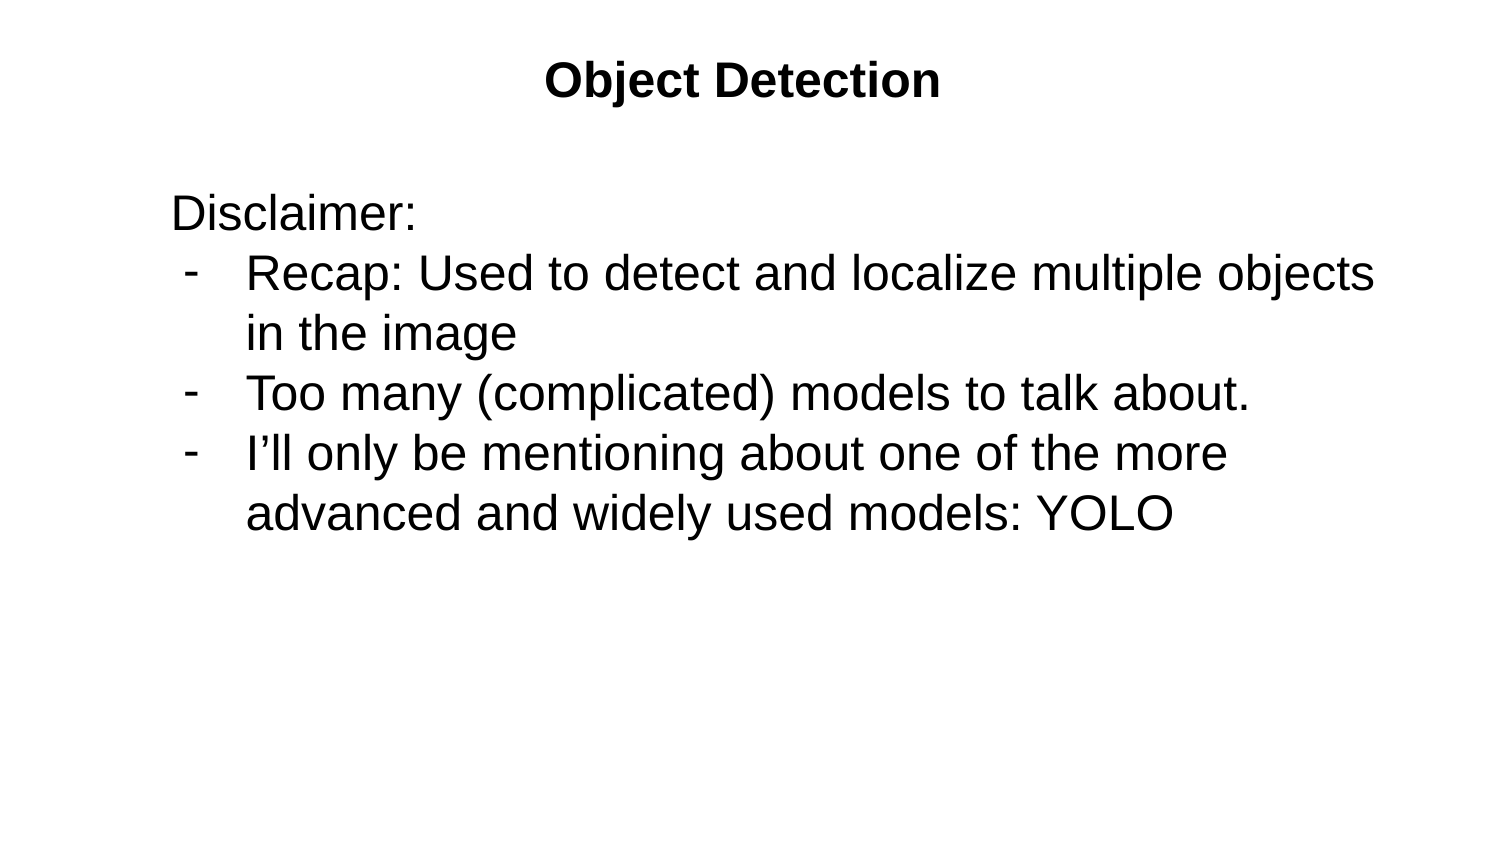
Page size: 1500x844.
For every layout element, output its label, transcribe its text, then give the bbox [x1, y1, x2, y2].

text_box Object Detection [76, 32, 1423, 189]
text_box Disclaimer: Recap: Used to detect and localize multiple objects in the image Too many (complicated) models to talk about. I’ll only be mentioning about one of the more advanced and widely used models: YOLO [155, 165, 1392, 761]
